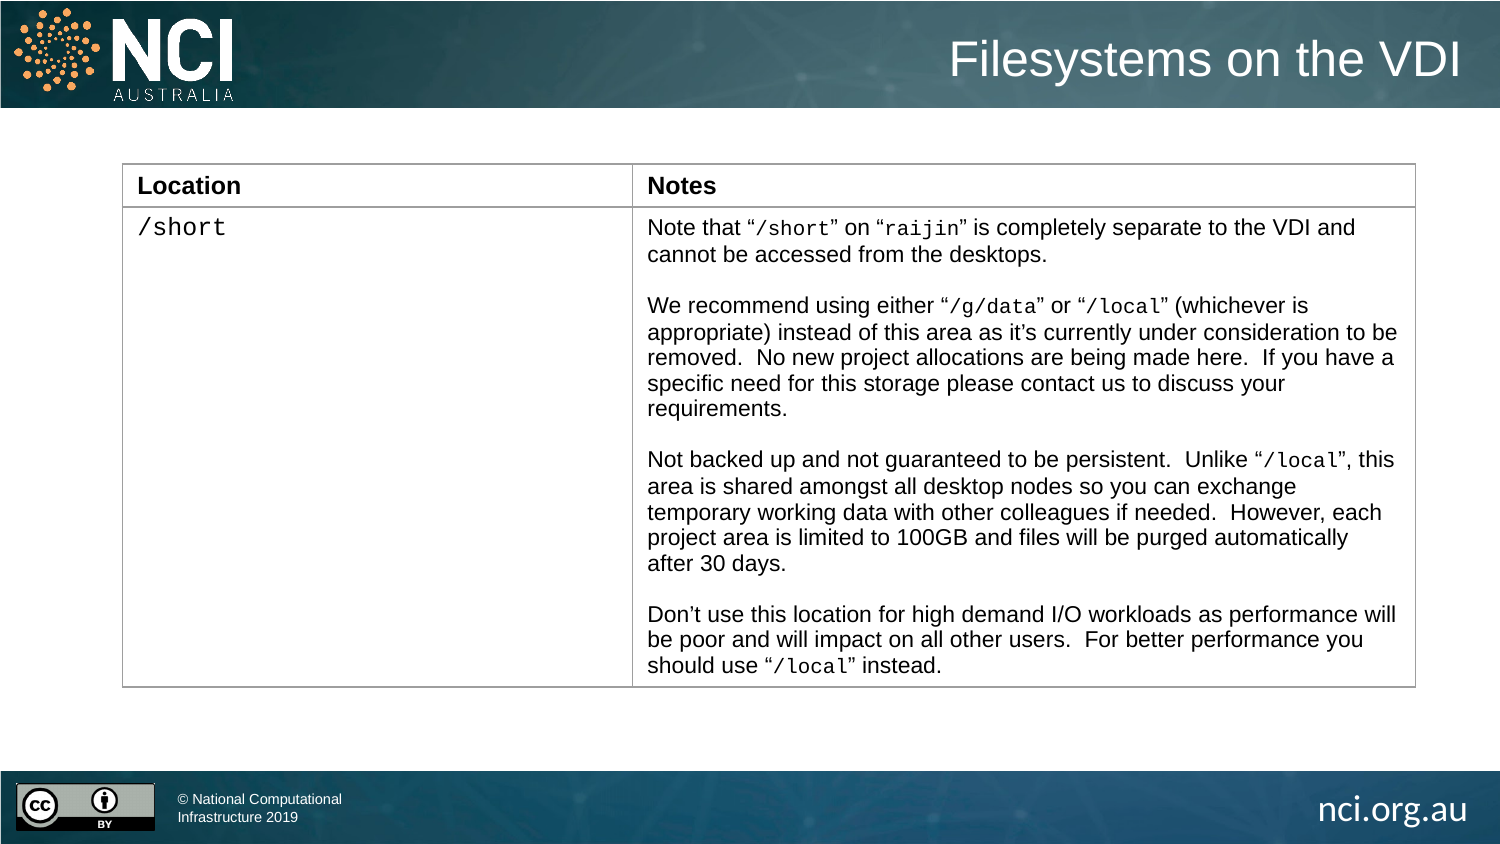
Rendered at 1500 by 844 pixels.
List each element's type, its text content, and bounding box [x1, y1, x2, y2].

table_cell /short [123, 208, 632, 686]
table_header Notes [633, 165, 1415, 206]
picture [2, 771, 1500, 844]
table_header Location [123, 165, 632, 206]
table_cell Note that “/short” on “raijin” is completely separate to the VDI and cannot be accessed from the desktops. We recommend using either “/g/data” or “/local” (whichever is appropriate) instead of this area as it’s currently under consideration to be removed. No new project allocations are being made here. If you have a specific need for this storage please contact us to discuss your requirements. Not backed up and not guaranteed to be persistent. Unlike “/local”, this area is shared amongst all desktop nodes so you can exchange temporary working data with other colleagues if needed. However, each project area is limited to 100GB and files will be purged automatically after 30 days. Don’t use this location for high demand I/O workloads as performance will be poor and will impact on all other users. For better performance you should use “/local” instead. [633, 208, 1415, 686]
title Filesystems on the VDI [320, 18, 1478, 94]
picture [2, 2, 1500, 108]
